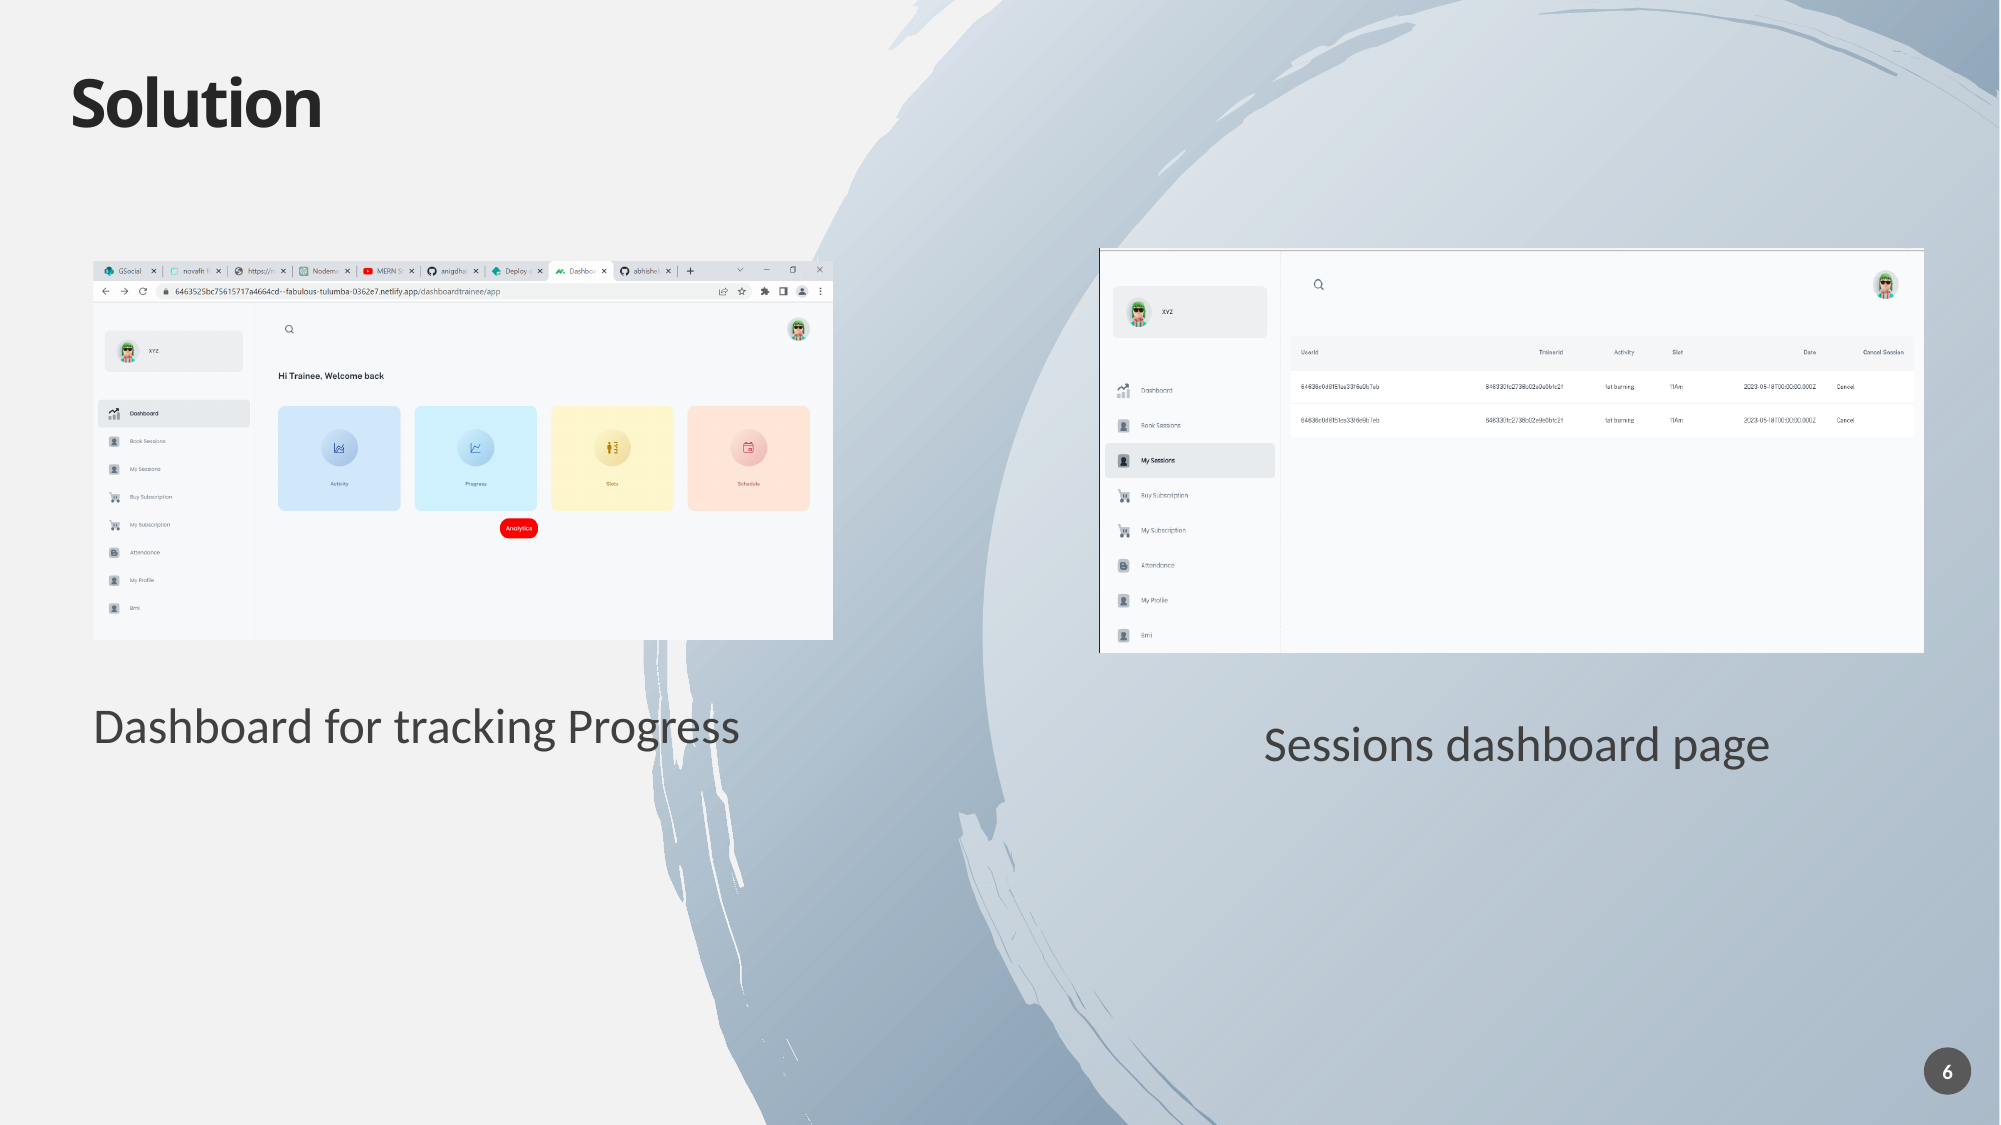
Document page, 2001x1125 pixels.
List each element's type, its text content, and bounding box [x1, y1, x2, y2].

list Dashboard for tracking Progress [93, 683, 880, 755]
list Sessions dashboard page [1264, 664, 1809, 773]
slide_number 6 [1923, 1047, 1972, 1095]
picture [1099, 248, 1924, 653]
picture [93, 261, 833, 640]
title Solution [70, 70, 1930, 142]
